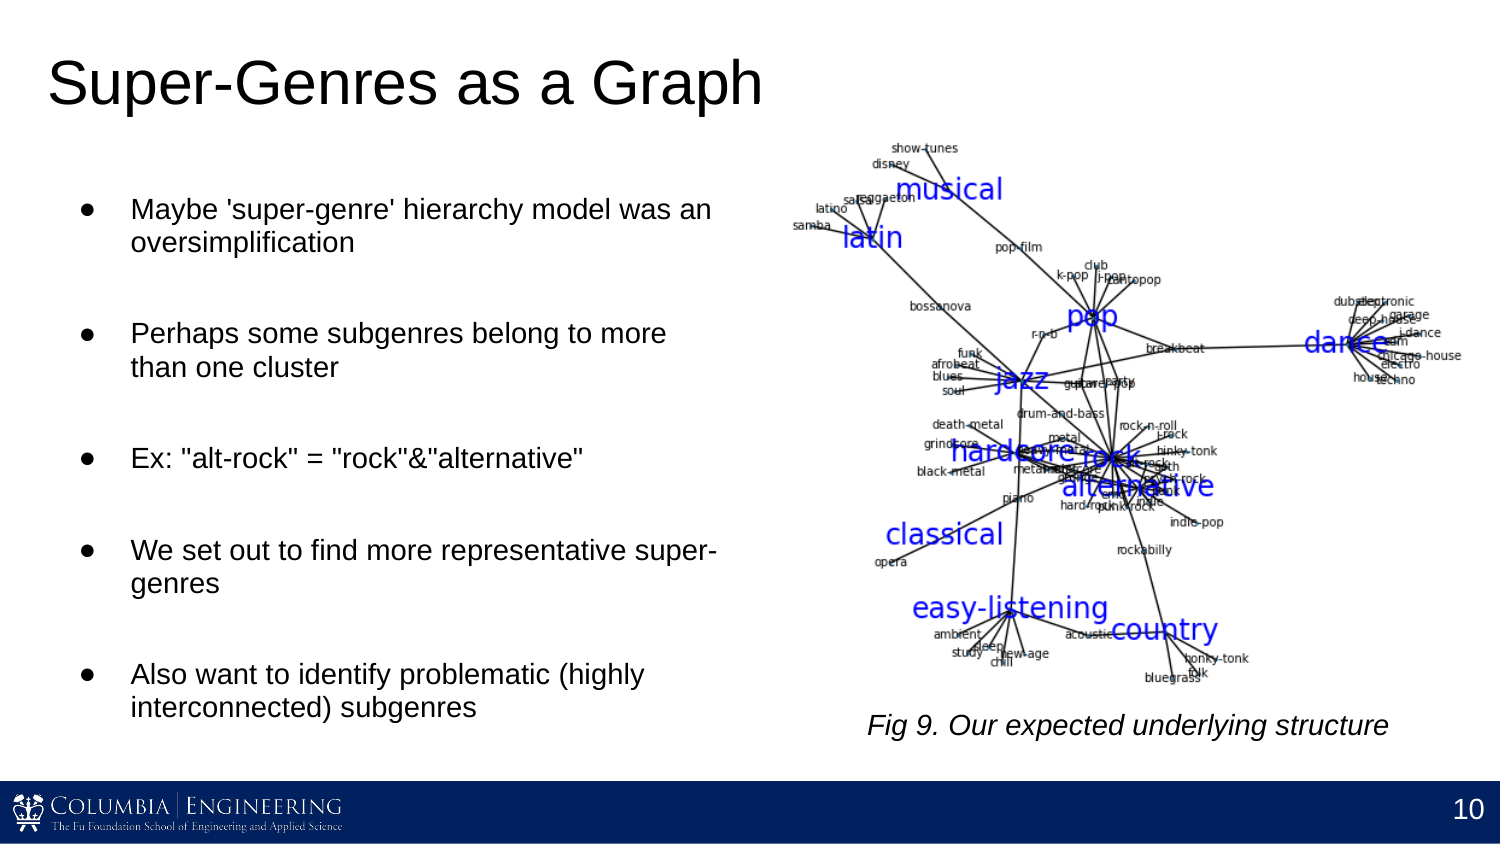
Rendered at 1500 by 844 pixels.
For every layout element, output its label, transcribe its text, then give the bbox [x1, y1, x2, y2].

picture [759, 102, 1470, 728]
title Super-Genres as a Graph [32, 10, 1415, 125]
text_box Maybe 'super-genre' hierarchy model was an oversimplification Perhaps some subgenres belong to more than one cluster Ex: "alt-rock" = "rock"&"alternative" We set out to find more representative super-genres Also want to identify problematic (highly interconnected) subgenres [40, 177, 742, 717]
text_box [0, 780, 1500, 844]
text_box Fig 9. Our expected underlying structure [828, 735, 1429, 757]
